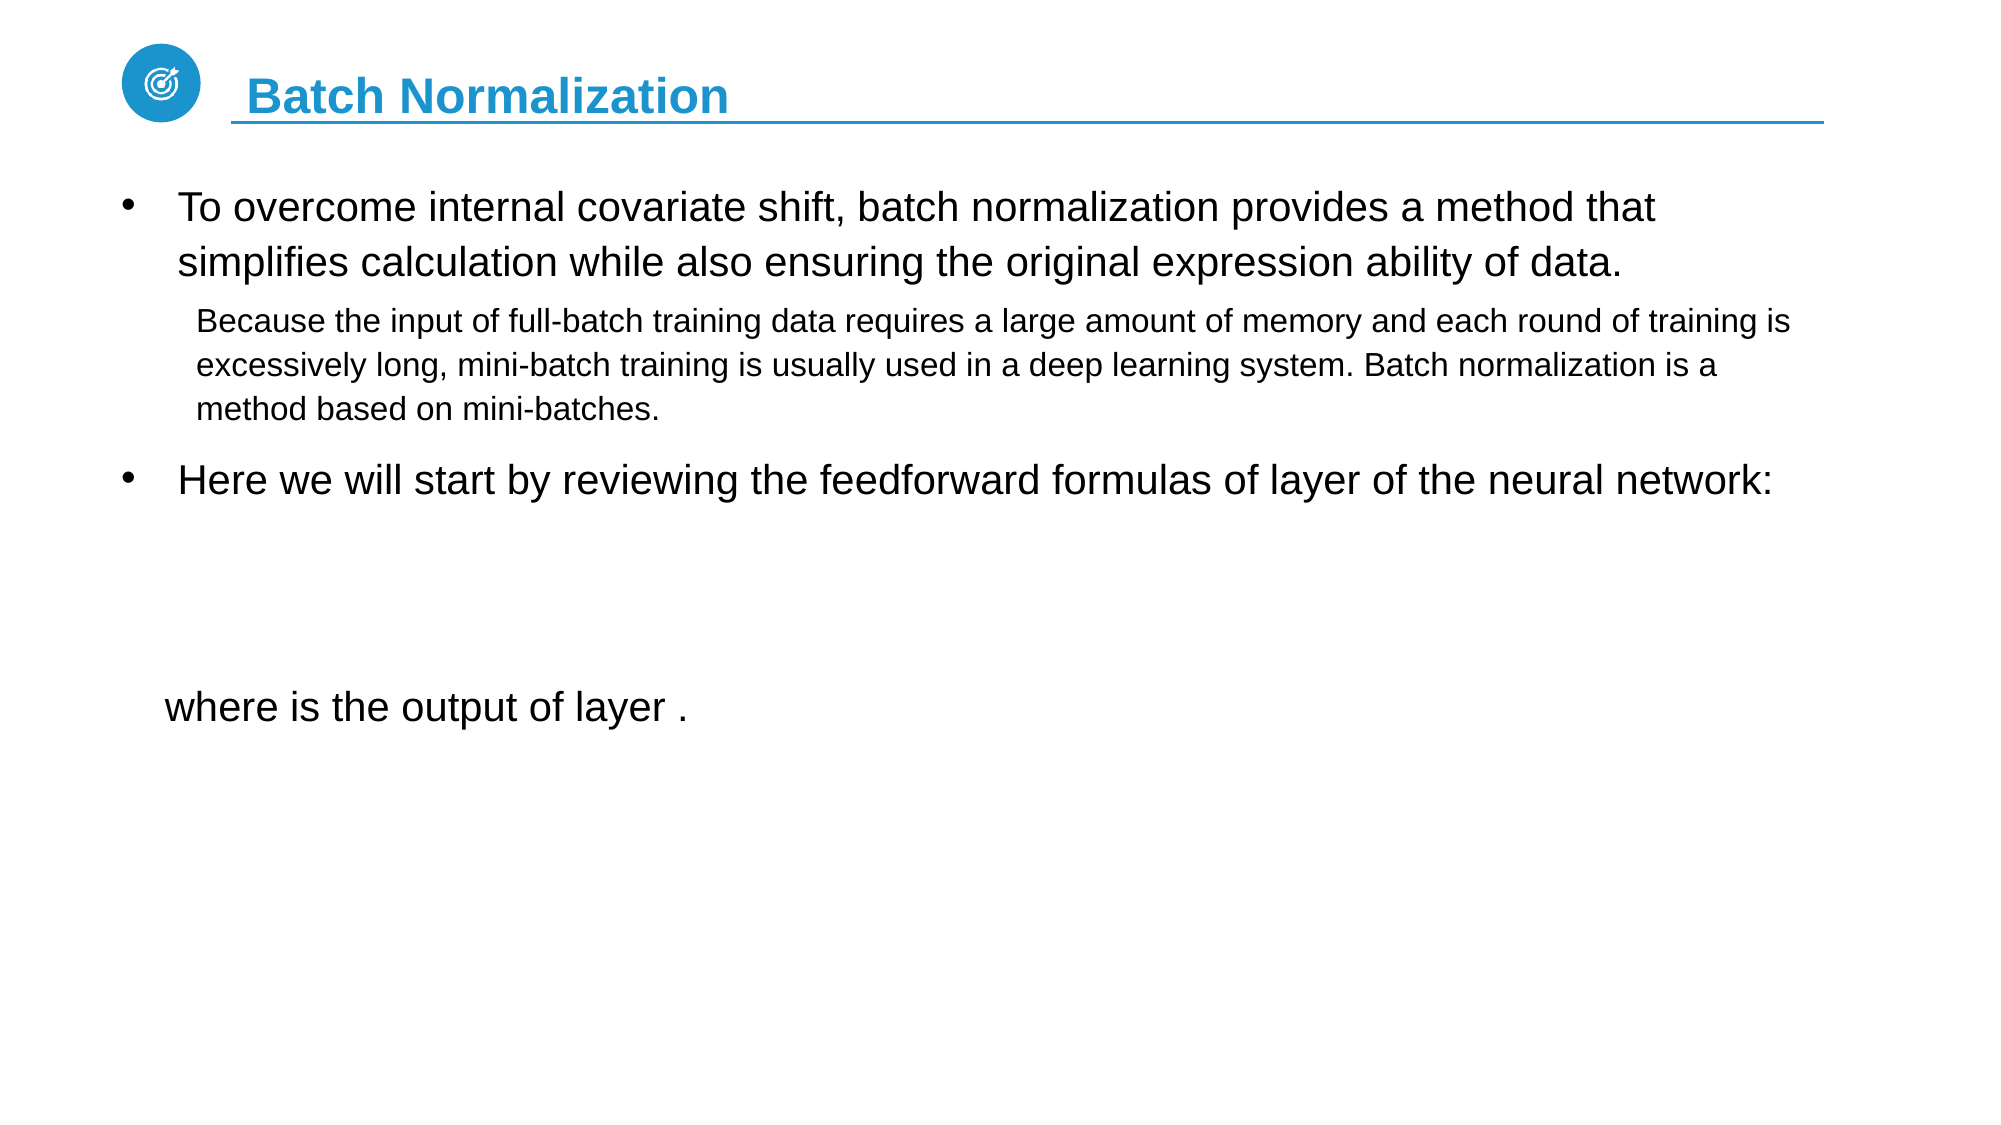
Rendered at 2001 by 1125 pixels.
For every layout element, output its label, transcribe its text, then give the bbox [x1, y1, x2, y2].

picture [140, 62, 183, 104]
title Batch Normalization [231, 73, 1825, 122]
